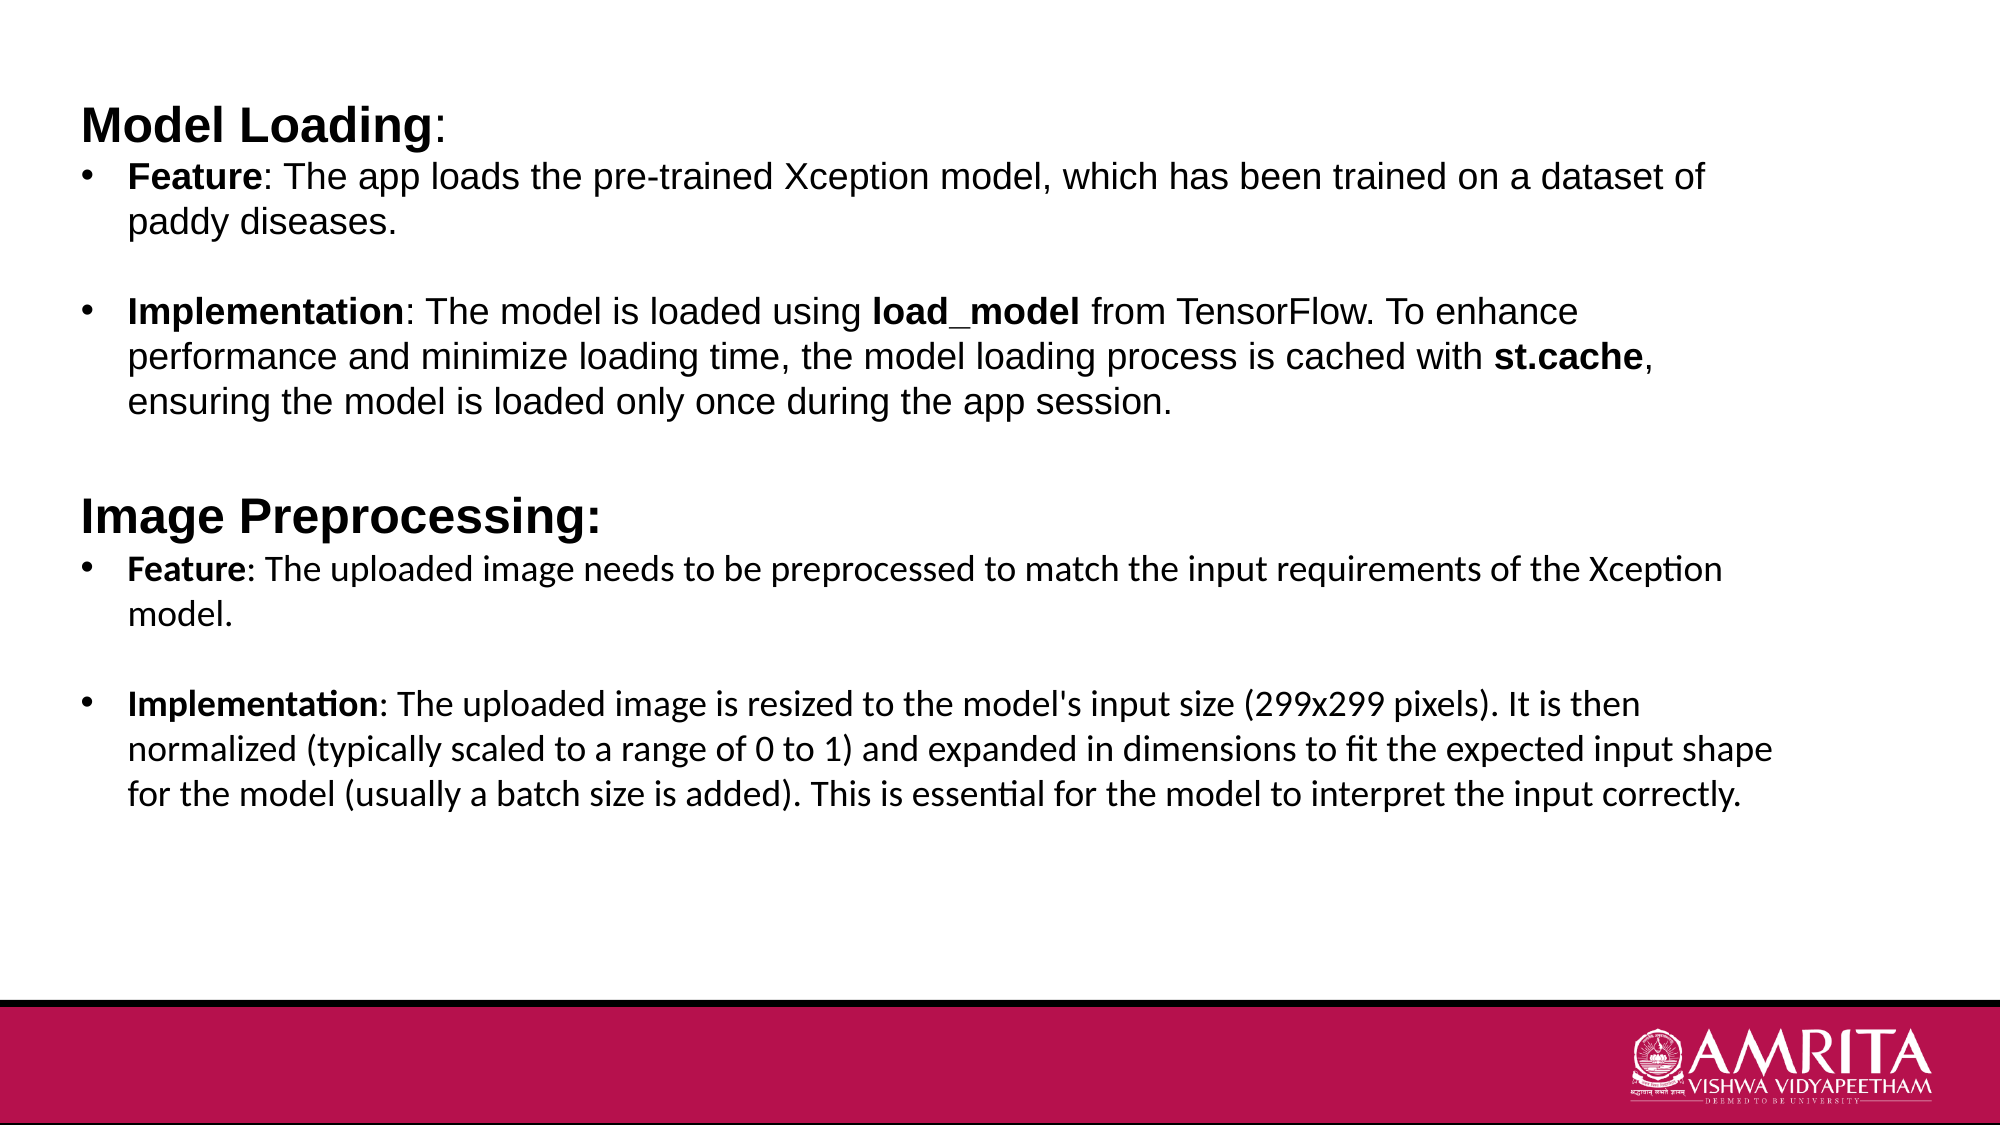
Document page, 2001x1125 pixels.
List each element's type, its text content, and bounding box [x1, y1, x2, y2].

text_box Image Preprocessing: Feature: The uploaded image needs to be preprocessed to match the input requirements of the Xception model. Implementation: The uploaded image is resized to the model's input size (299x299 pixels). It is then normalized (typically scaled to a range of 0 to 1) and expanded in dimensions to fit the expected input shape for the model (usually a batch size is added). This is essential for the model to interpret the input correctly. [65, 476, 1795, 822]
picture [1622, 1011, 1940, 1113]
text_box Model Loading: Feature: The app loads the pre-trained Xception model, which has been trained on a dataset of paddy diseases. Implementation: The model is loaded using load_model from TensorFlow. To enhance performance and minimize loading time, the model loading process is cached with st.cache, ensuring the model is loaded only once during the app session. [65, 84, 1795, 475]
